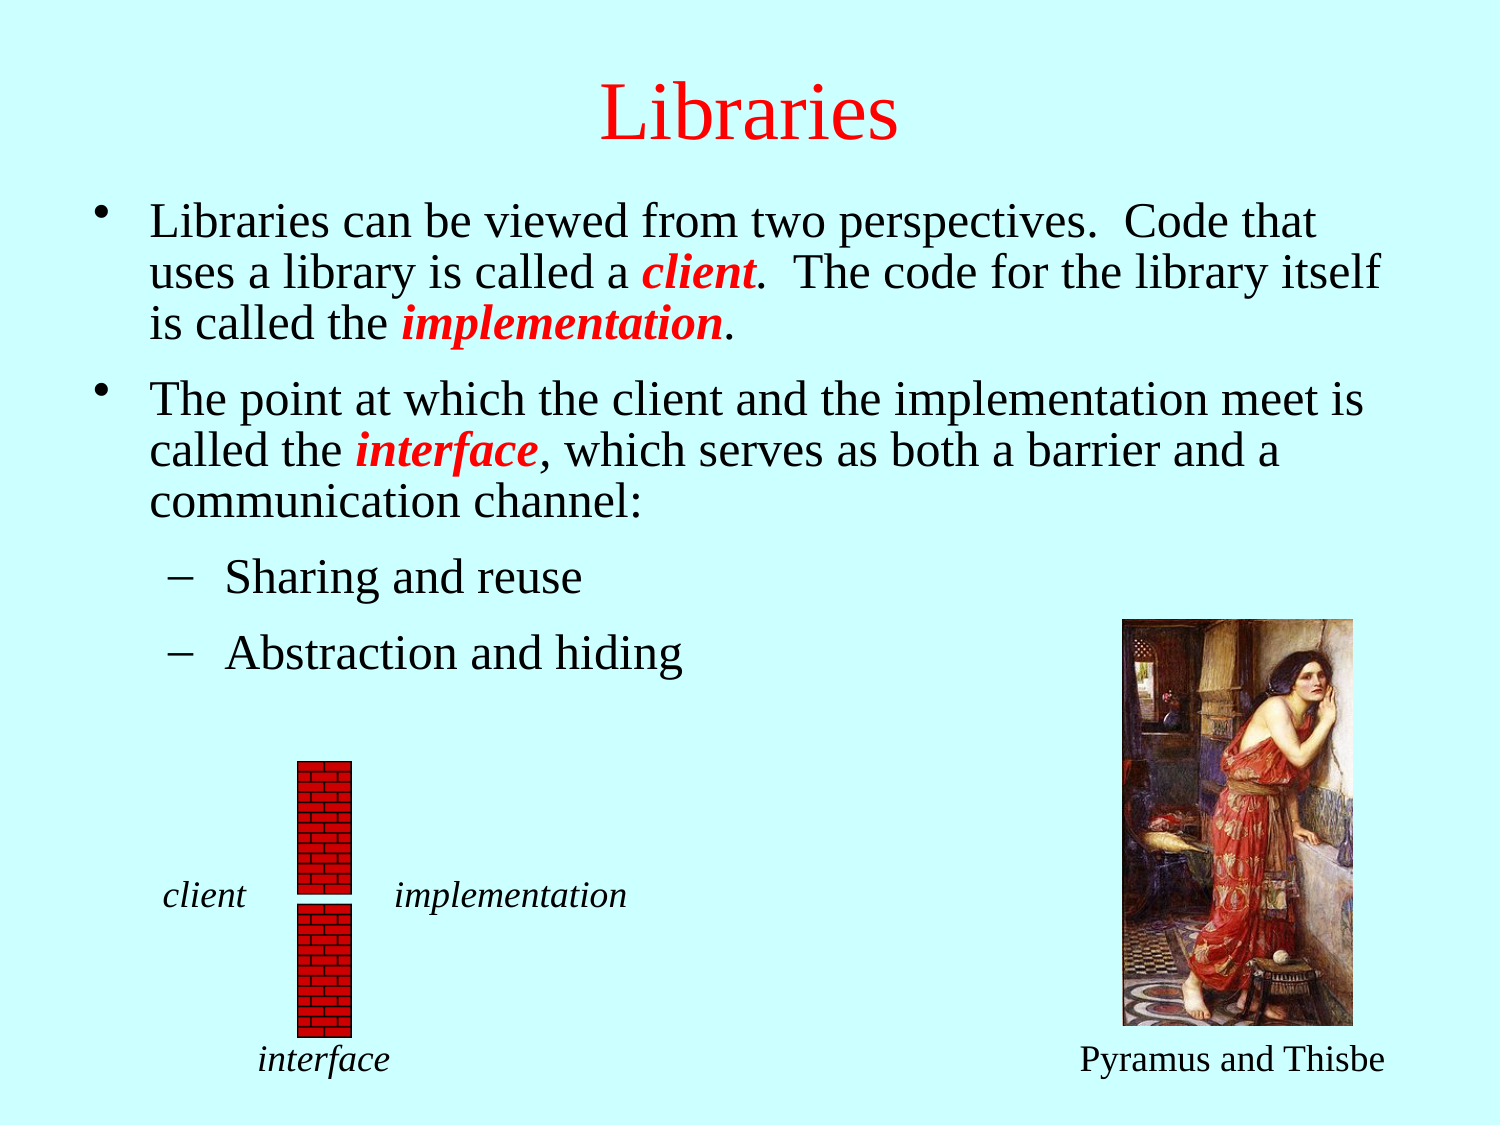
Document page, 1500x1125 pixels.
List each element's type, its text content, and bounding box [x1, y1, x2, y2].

text_box Libraries can be viewed from two perspectives. Code that uses a library is called a client. The code for the library itself is called the implementation. The point at which the client and the implementation meet is called the interface, which serves as both a barrier and a communication channel: Sharing and reuse Abstraction and hiding [78, 189, 1412, 374]
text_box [1063, 618, 1412, 1088]
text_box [73, 760, 649, 1088]
title Libraries [0, 12, 1500, 201]
